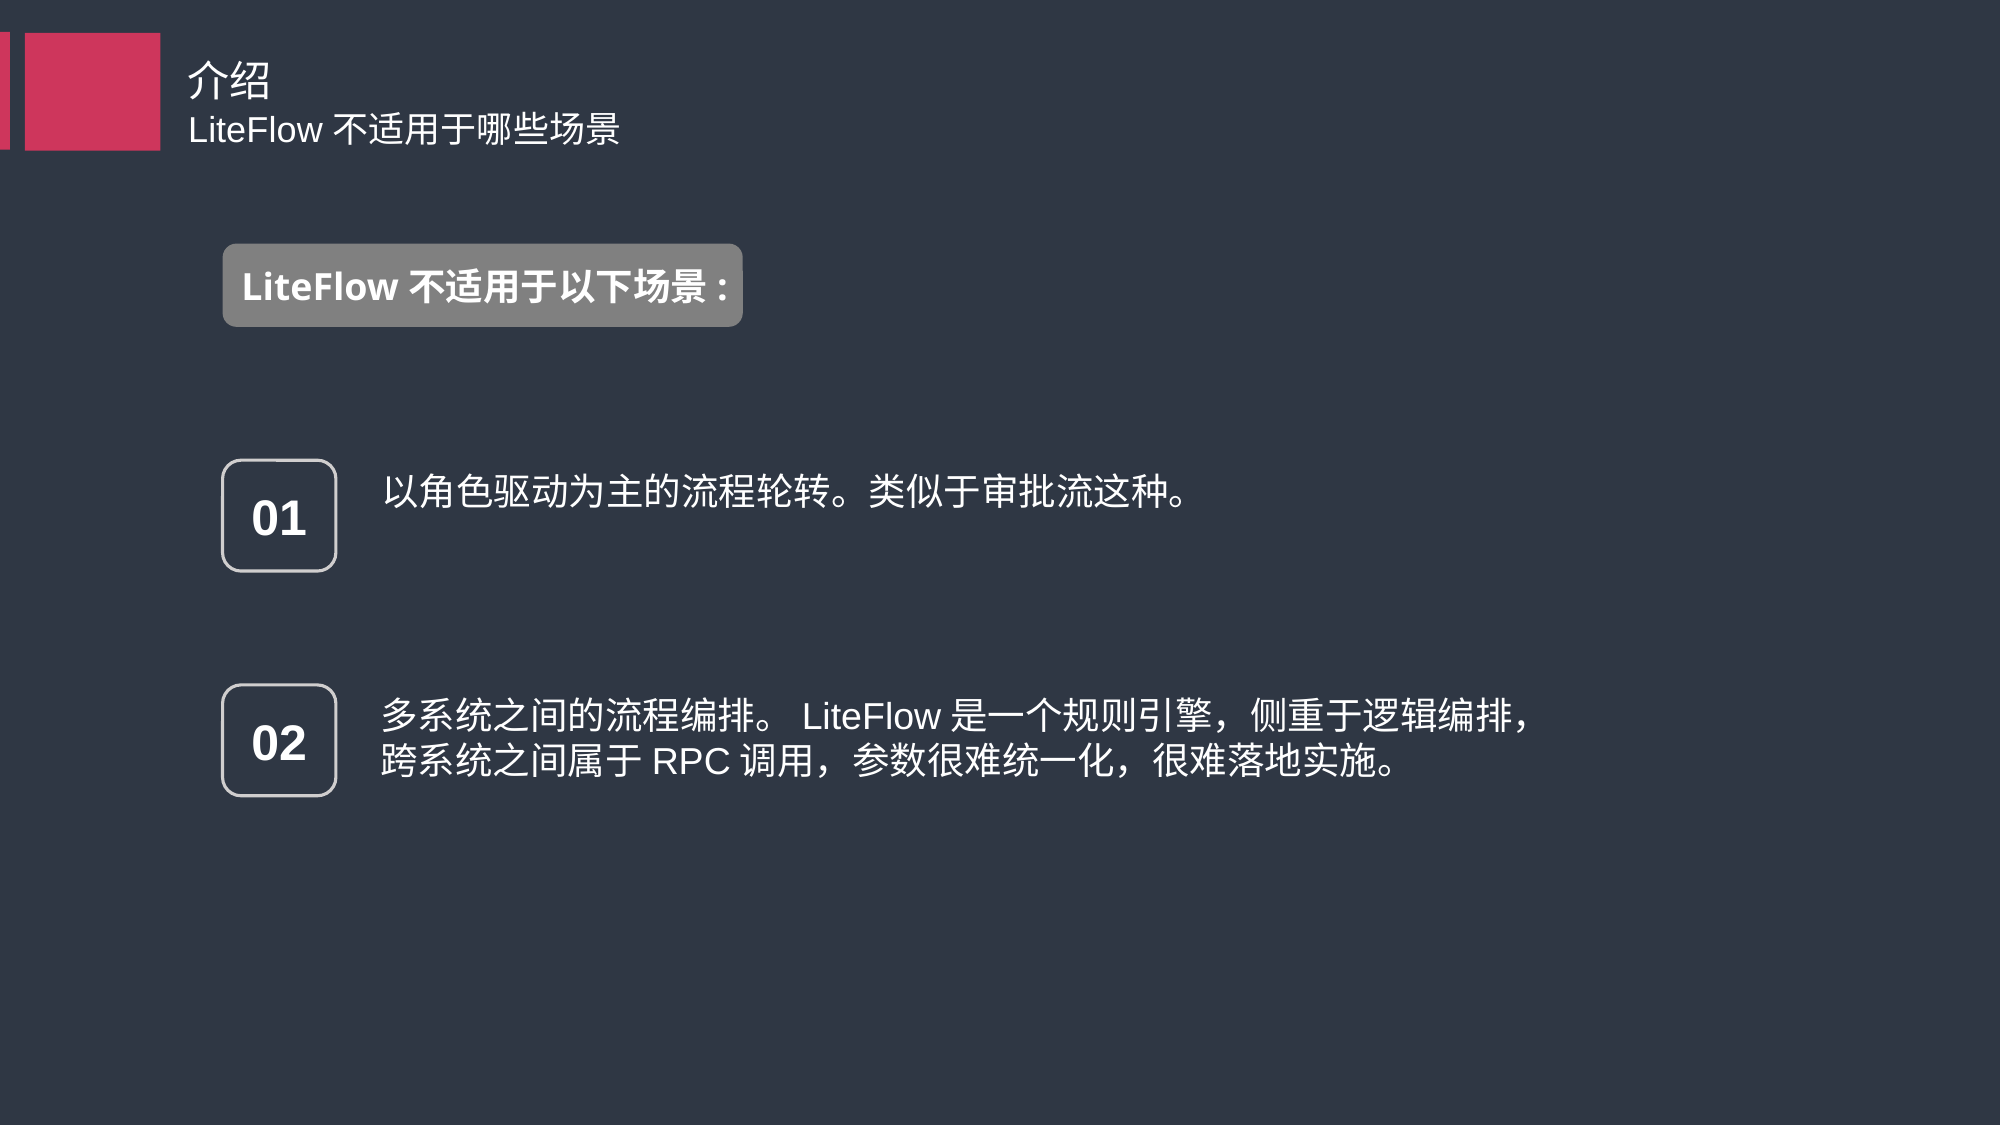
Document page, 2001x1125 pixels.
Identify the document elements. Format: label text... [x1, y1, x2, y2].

text_box 多系统之间的流程编排。LiteFlow是一个规则引擎，侧重于逻辑编排，跨系统之间属于RPC调用，参数很难统一化，很难落地实施。 [365, 684, 1558, 883]
text_box 01 [221, 459, 337, 573]
text_box LiteFlow不适用于以下场景: [221, 242, 744, 328]
text_box [0, 31, 11, 151]
text_box 介绍 [172, 46, 754, 112]
text_box 以角色驱动为主的流程轮转。类似于审批流这种。 [366, 460, 1558, 658]
text_box LiteFlow不适用于哪些场景 [173, 99, 980, 160]
text_box 02 [221, 683, 337, 797]
text_box [24, 32, 161, 152]
